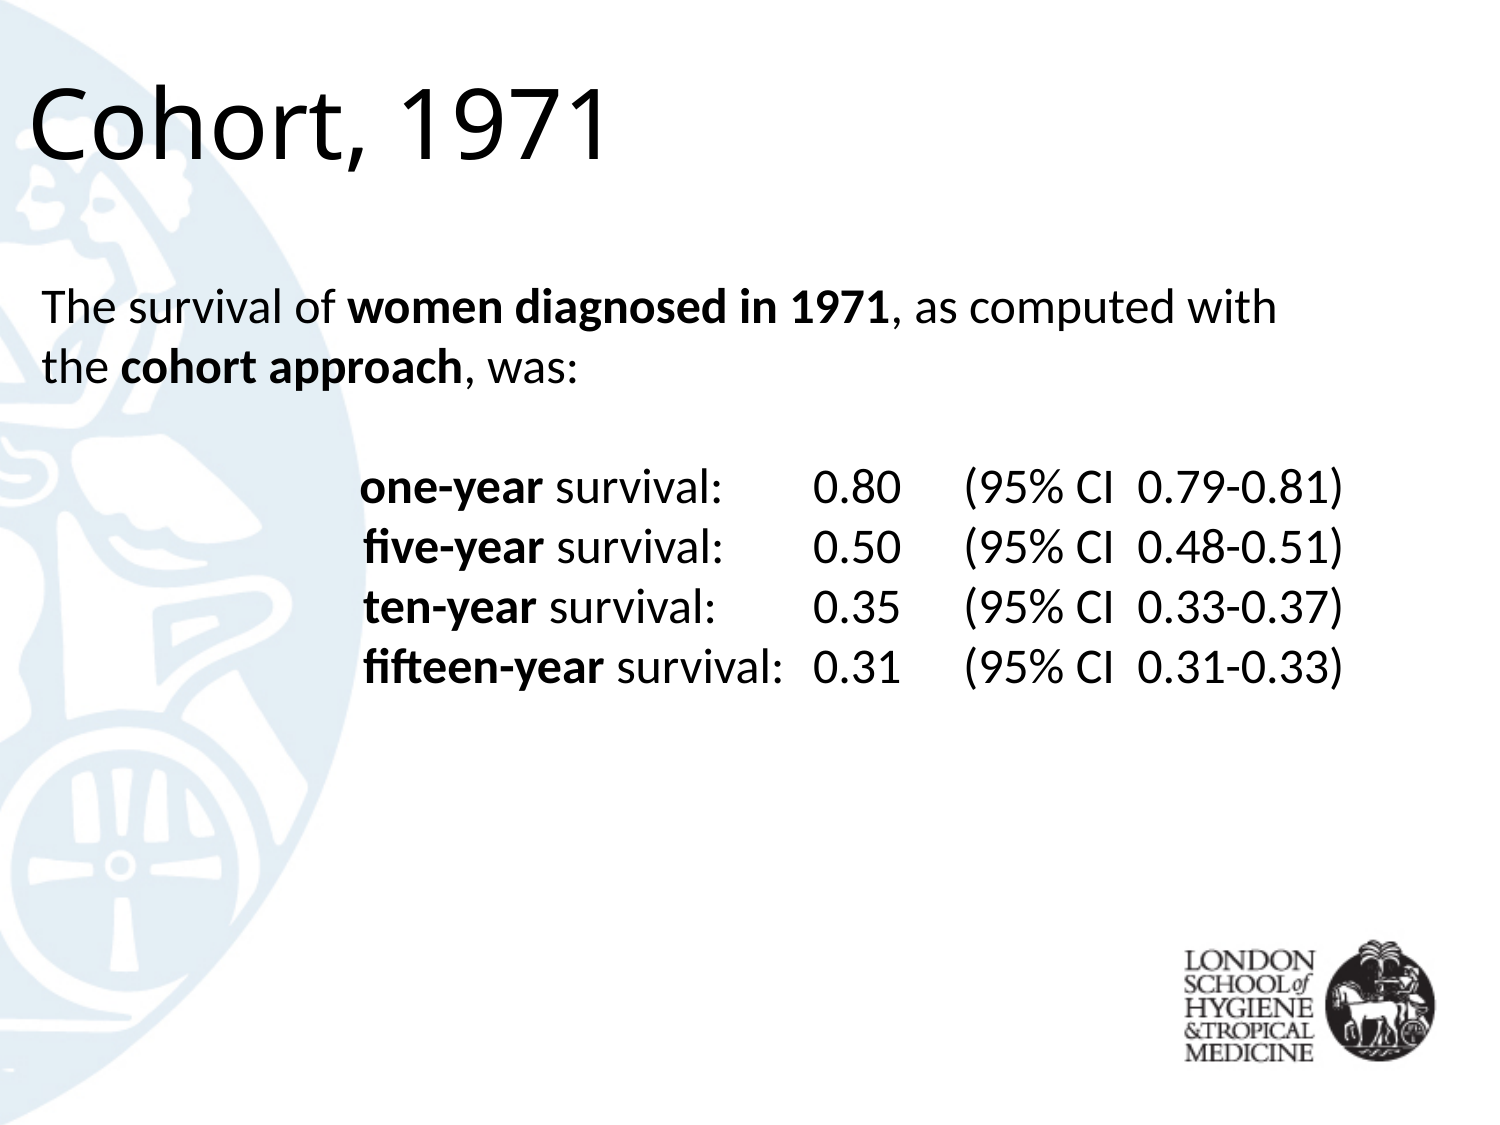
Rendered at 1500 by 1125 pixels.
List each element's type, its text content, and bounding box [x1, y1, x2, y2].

picture [0, 0, 1500, 1125]
title Cohort, 1971 [12, 26, 1469, 214]
text_box The survival of women diagnosed in 1971, as computed with the cohort approach, was: one-year survival: 0.80 (95% CI 0.79-0.81) five-year survival: 0.50 (95% CI 0.48-0.51) ten-year survival: 0.35 (95% CI 0.33-0.37) fifteen-year survival: 0.31 (95% CI 0.31-0.33) [26, 266, 1360, 762]
